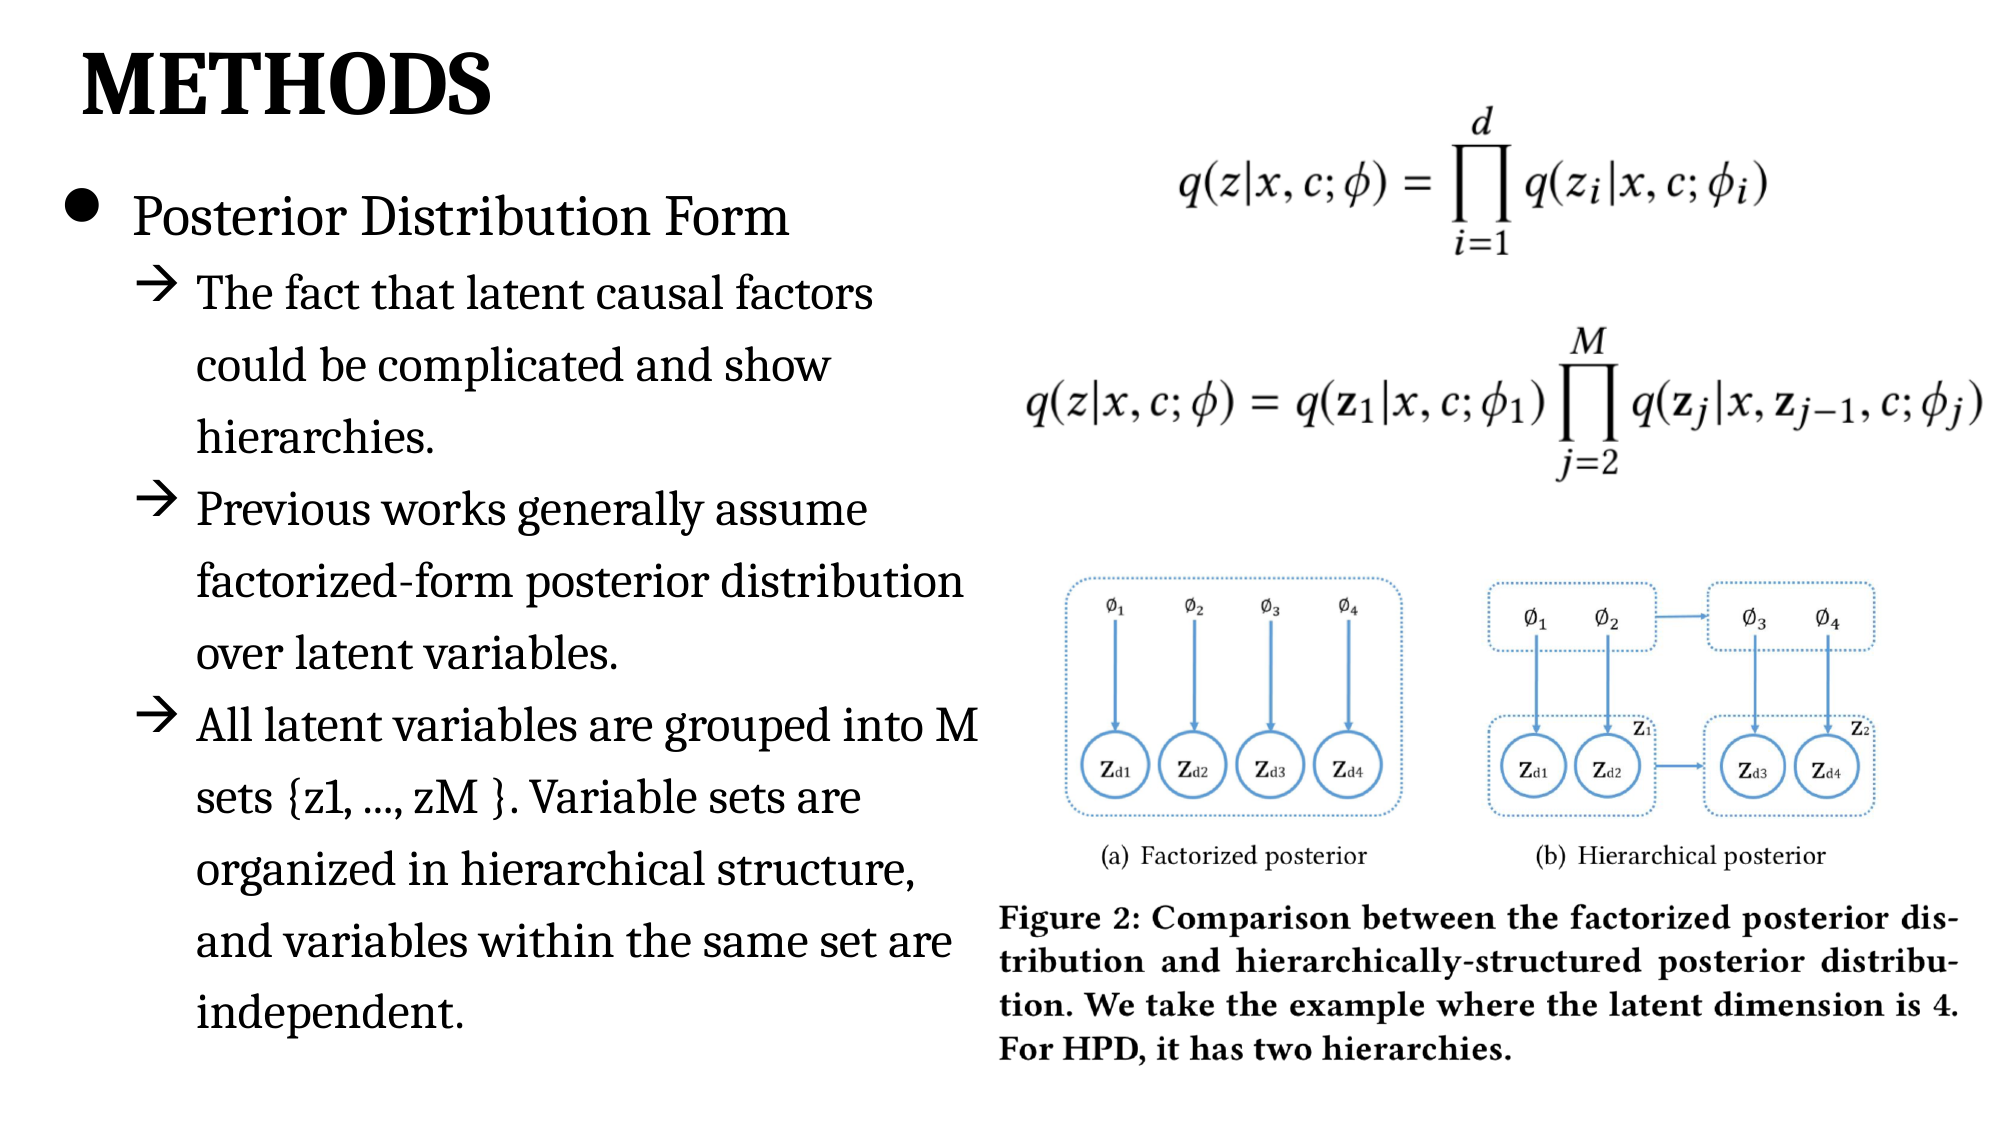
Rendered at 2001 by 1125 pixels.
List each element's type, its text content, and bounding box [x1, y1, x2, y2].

picture [997, 310, 2000, 492]
text_box METHODS [0, 0, 573, 156]
picture [972, 561, 1980, 1073]
text_box Posterior Distribution Form The fact that latent causal factors could be complicated and show hierarchies. Previous works generally assume factorized-form posterior distribution over latent variables. All latent variables are grouped into M sets {z1, ..., zM }. Variable sets are organized in hierarchical structure, and variables within the same set are independent. [42, 155, 998, 1125]
picture [1109, 100, 1862, 278]
